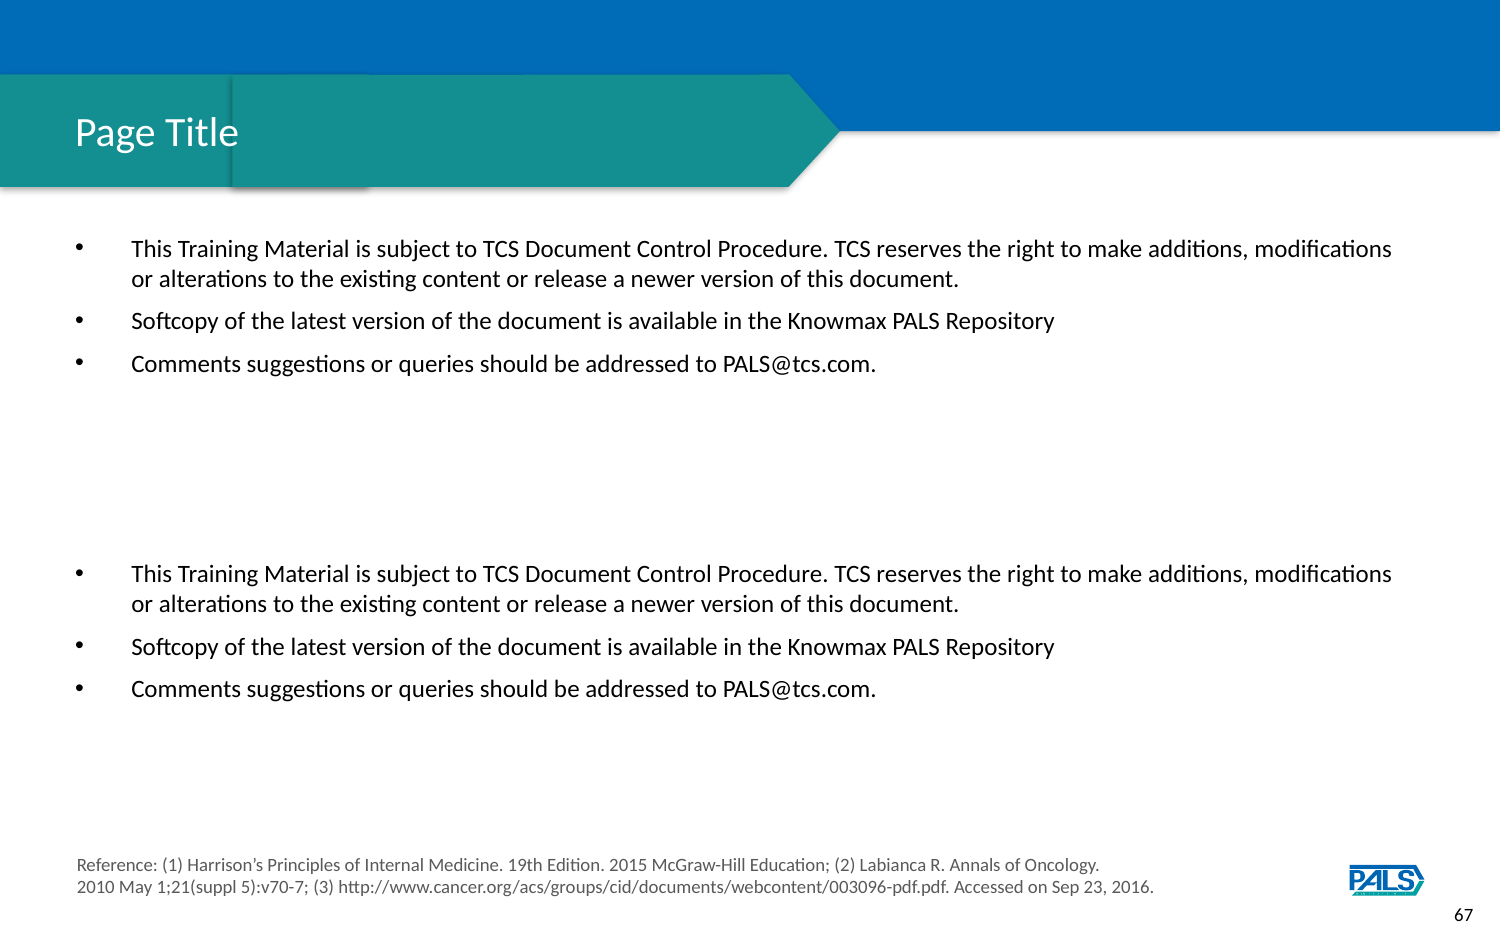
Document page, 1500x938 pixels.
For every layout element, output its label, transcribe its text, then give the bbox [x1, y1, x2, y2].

title Page Title [0, 73, 840, 186]
text_box Reference: (1) Harrison’s Principles of Internal Medicine. 19th Edition. 2015 McGraw-Hill Education; (2) Labianca R. Annals of Oncology. 2010 May 1;21(suppl 5):v70-7; (3) http://www.cancer.org/acs/groups/cid/documents/webcontent/003096-pdf.pdf. Accessed on Sep 23, 2016. [76, 835, 1244, 898]
list This Training Material is subject to TCS Document Control Procedure. TCS reserves the right to make additions, modifications or alterations to the existing content or release a newer version of this document. Softcopy of the latest version of the document is available in the Knowmax PALS Repository Comments suggestions or queries should be addressed to PALS@tcs.com. [75, 558, 1425, 825]
list This Training Material is subject to TCS Document Control Procedure. TCS reserves the right to make additions, modifications or alterations to the existing content or release a newer version of this document. Softcopy of the latest version of the document is available in the Knowmax PALS Repository Comments suggestions or queries should be addressed to PALS@tcs.com. [75, 232, 1425, 500]
